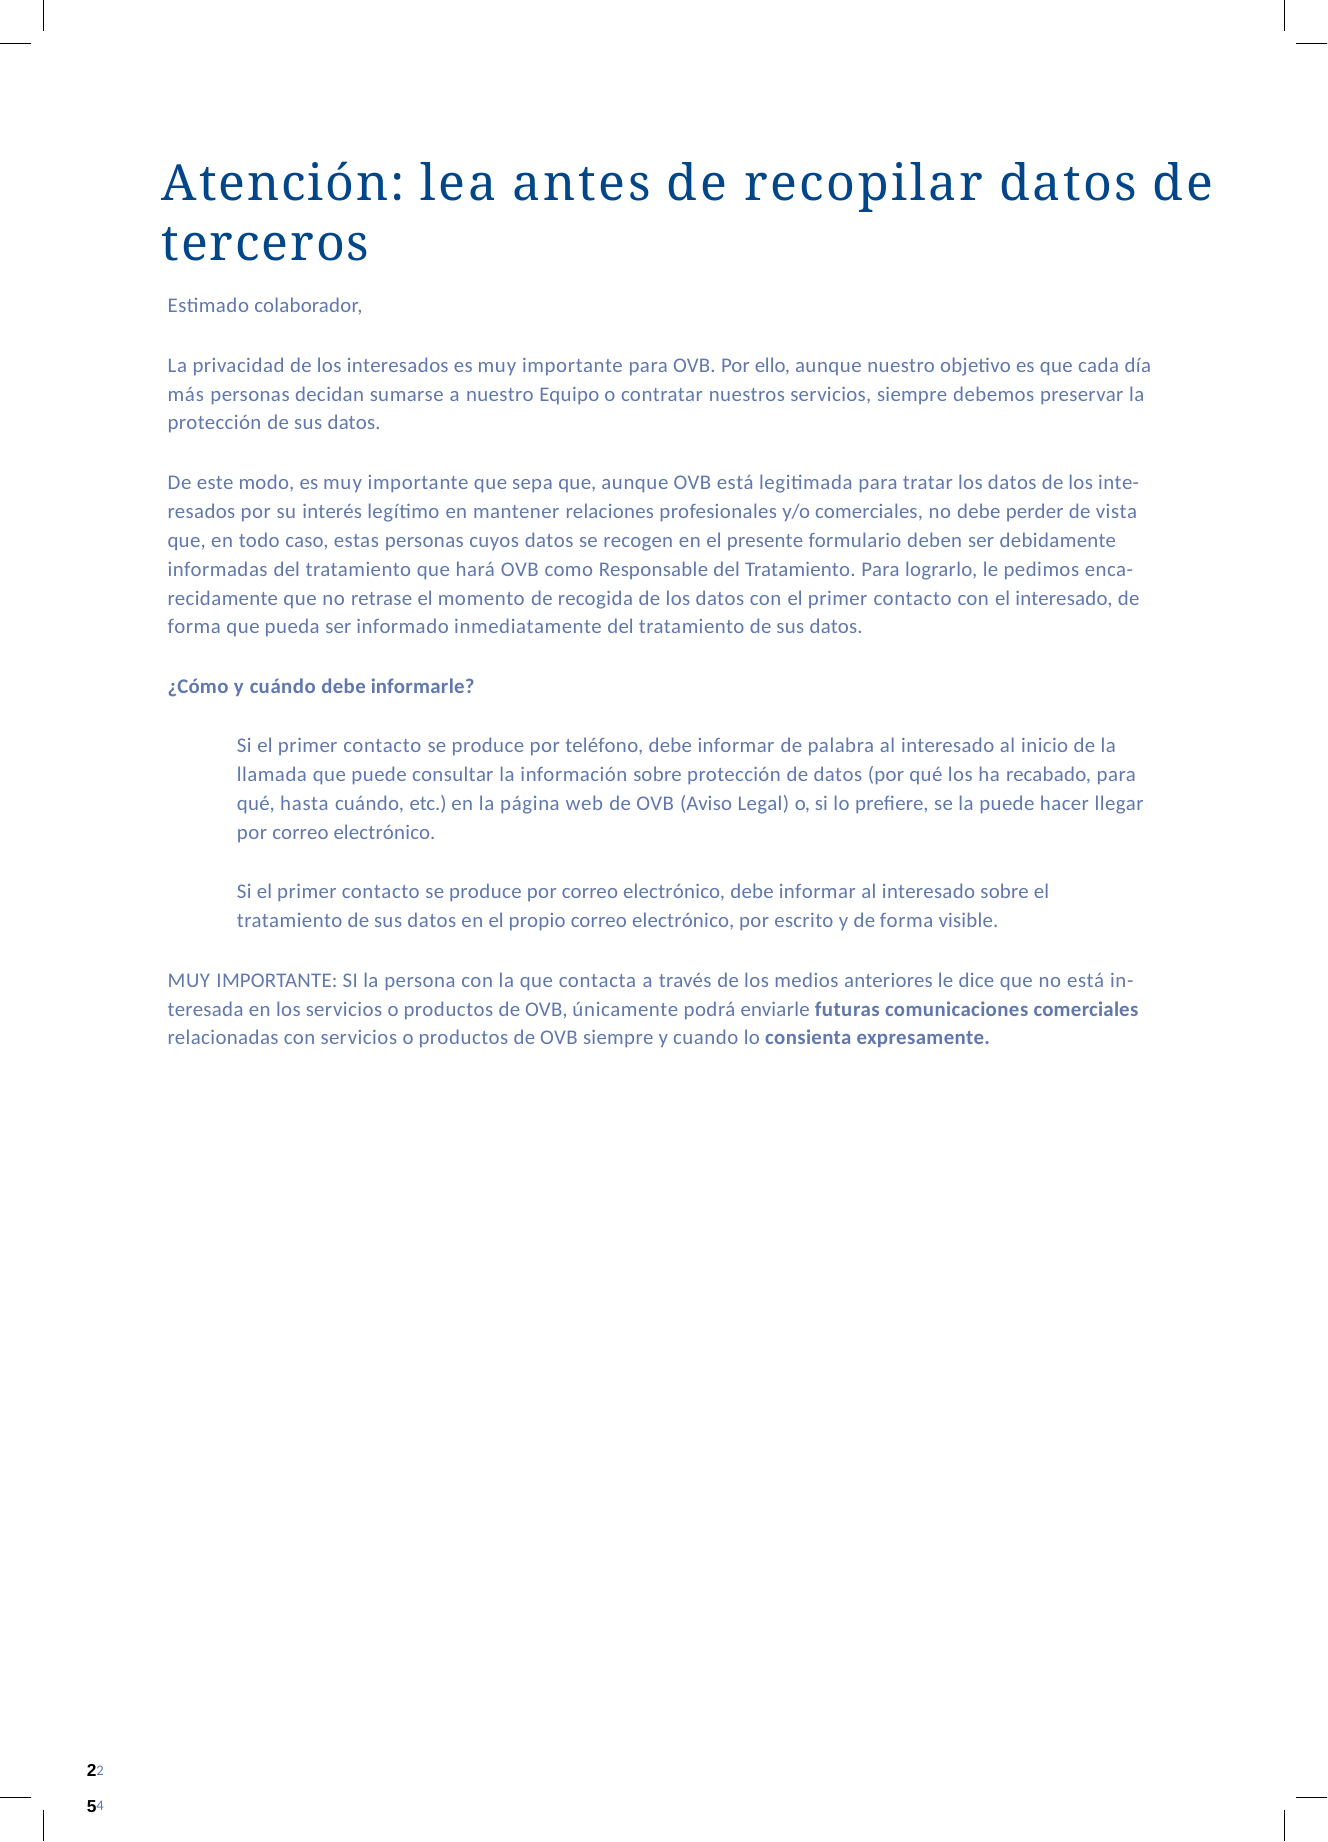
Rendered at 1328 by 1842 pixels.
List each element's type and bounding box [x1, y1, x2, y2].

list [161, 289, 1167, 1346]
text_box [84, 1743, 109, 1817]
title [159, 147, 1222, 458]
